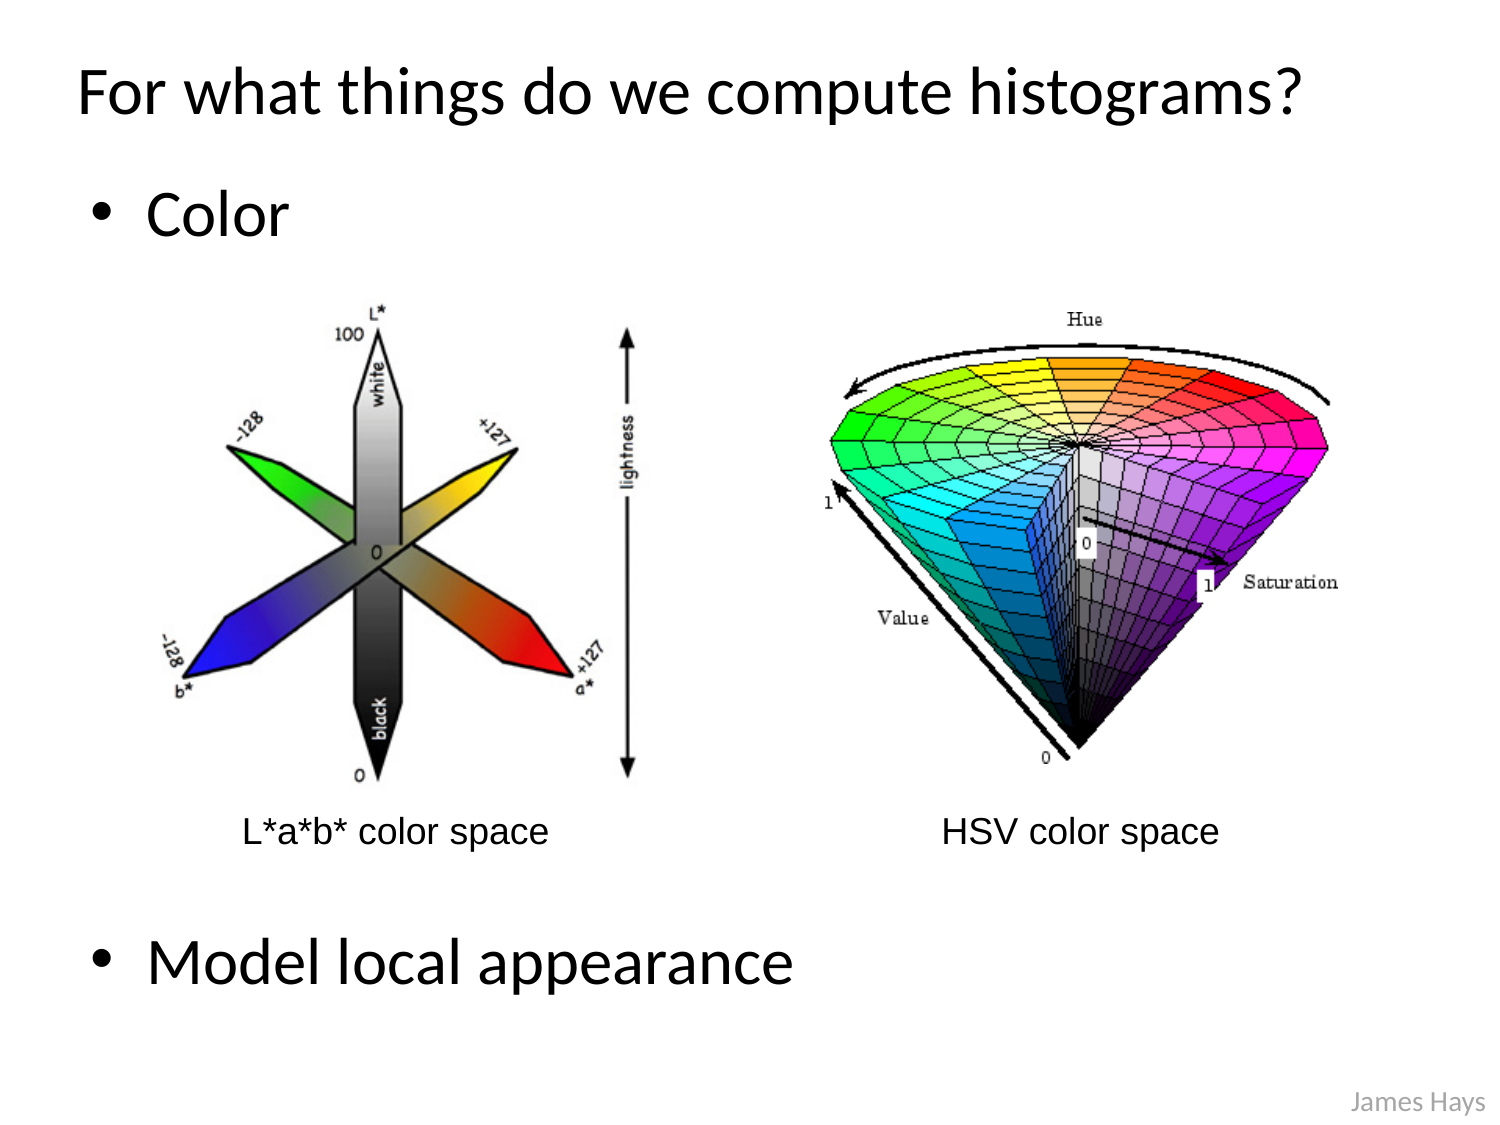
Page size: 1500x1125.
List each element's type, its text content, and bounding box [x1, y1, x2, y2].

title For what things do we compute histograms? [62, 12, 1500, 163]
text_box James Hays [1336, 1074, 1500, 1125]
picture [824, 312, 1338, 765]
text_box L*a*b* color space [227, 816, 575, 860]
list Color Model local appearance [75, 162, 1425, 1100]
picture [124, 274, 669, 807]
text_box HSV color space [926, 799, 1246, 860]
